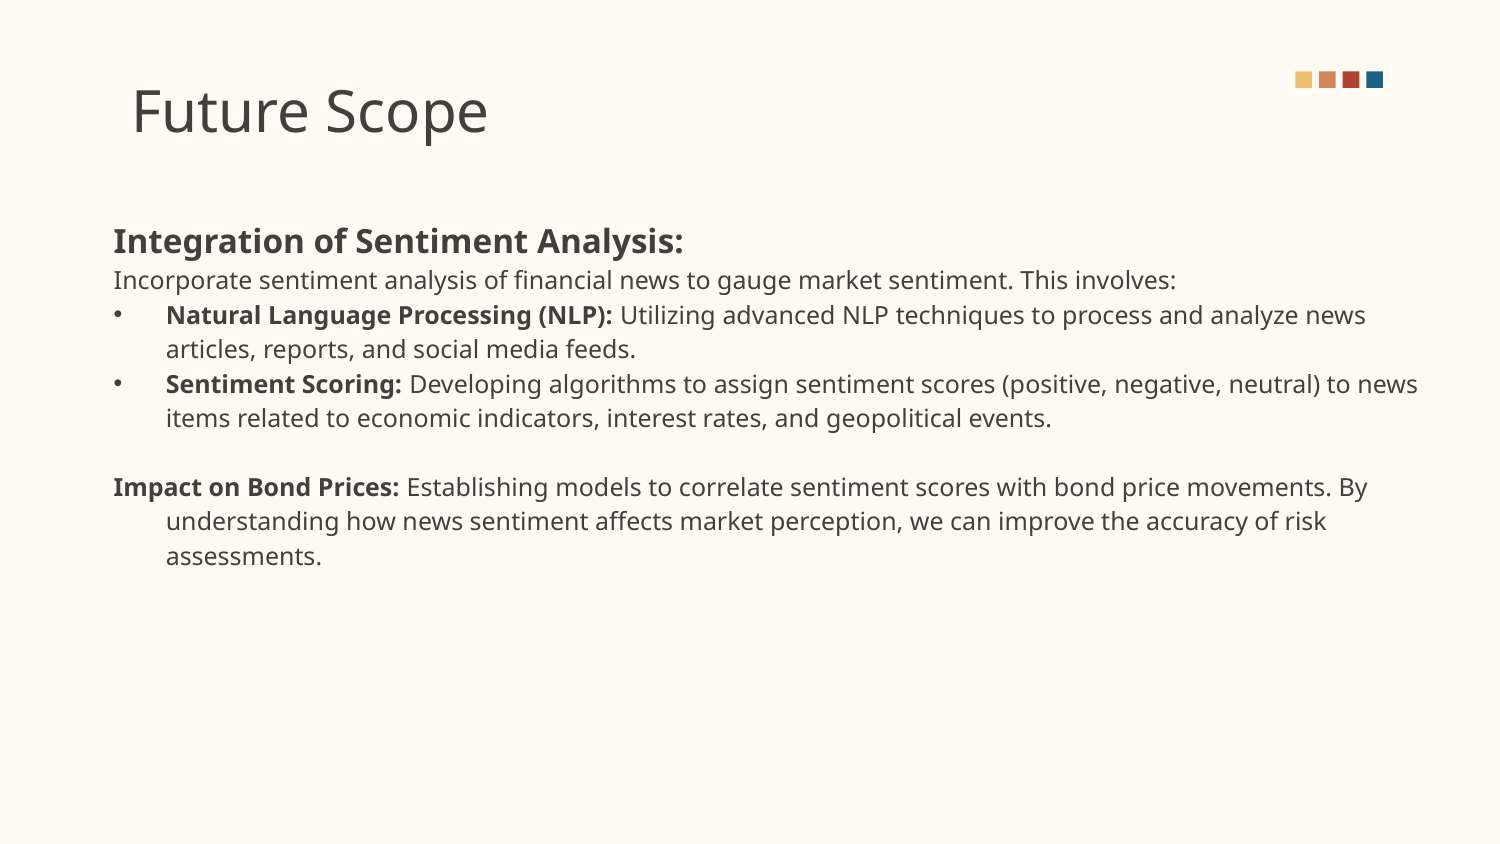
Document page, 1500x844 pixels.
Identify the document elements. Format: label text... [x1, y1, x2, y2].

title Future Scope [116, 59, 1381, 153]
subtitle Integration of Sentiment Analysis: Incorporate sentiment analysis of financial news to gauge market sentiment. This involves: Natural Language Processing (NLP): Utilizing advanced NLP techniques to process and analyze news articles, reports, and social media feeds. Sentiment Scoring: Developing algorithms to assign sentiment scores (positive, negative, neutral) to news items related to economic indicators, interest rates, and geopolitical events. Impact on Bond Prices: Establishing models to correlate sentiment scores with bond price movements. By understanding how news sentiment affects market perception, we can improve the accuracy of risk assessments. [75, 199, 1475, 333]
